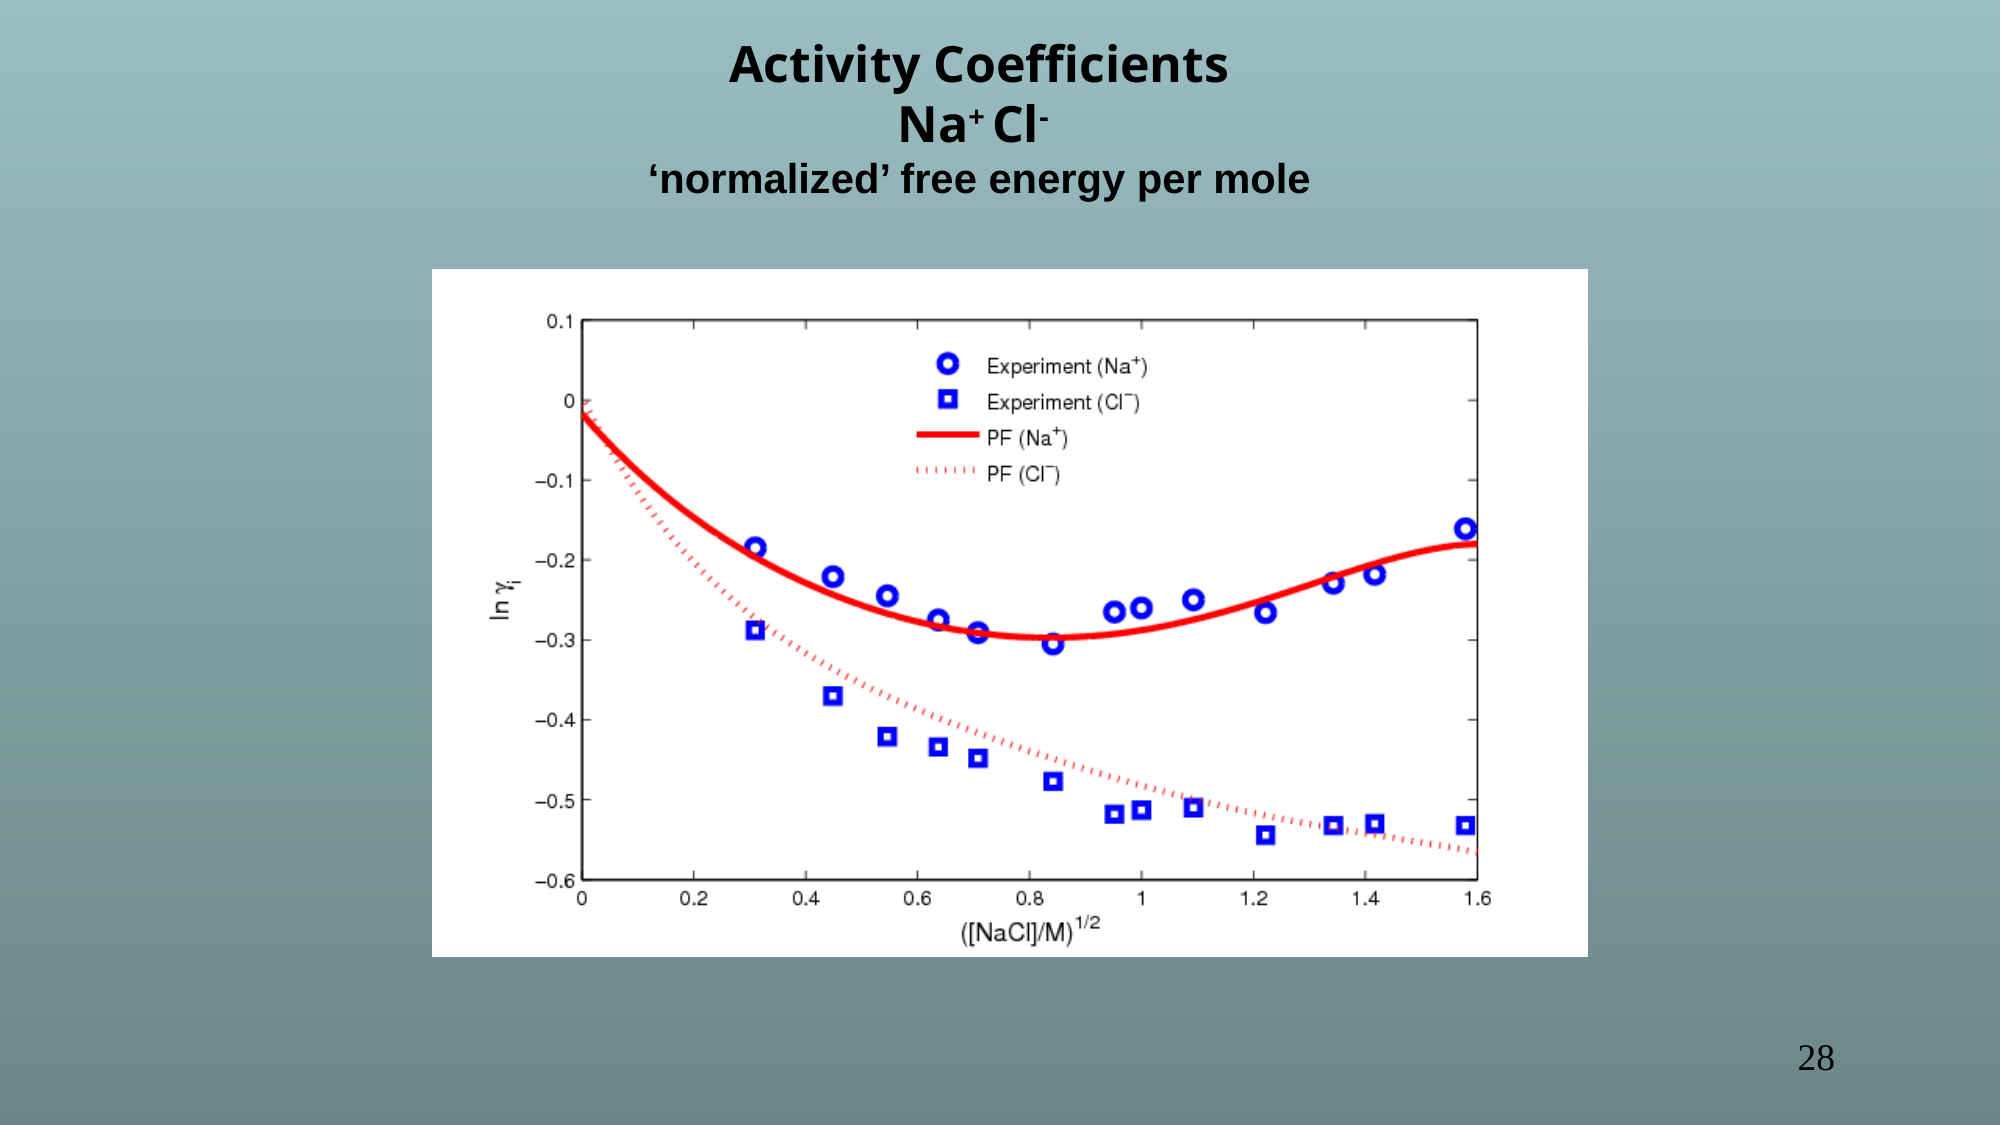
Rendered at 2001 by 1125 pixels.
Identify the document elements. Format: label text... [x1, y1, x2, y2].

text_box Activity Coefficients Na+ Cl- ‘normalized’ free energy per mole [542, 24, 1417, 210]
slide_number 28 [1433, 1024, 1851, 1101]
picture [432, 269, 1588, 958]
